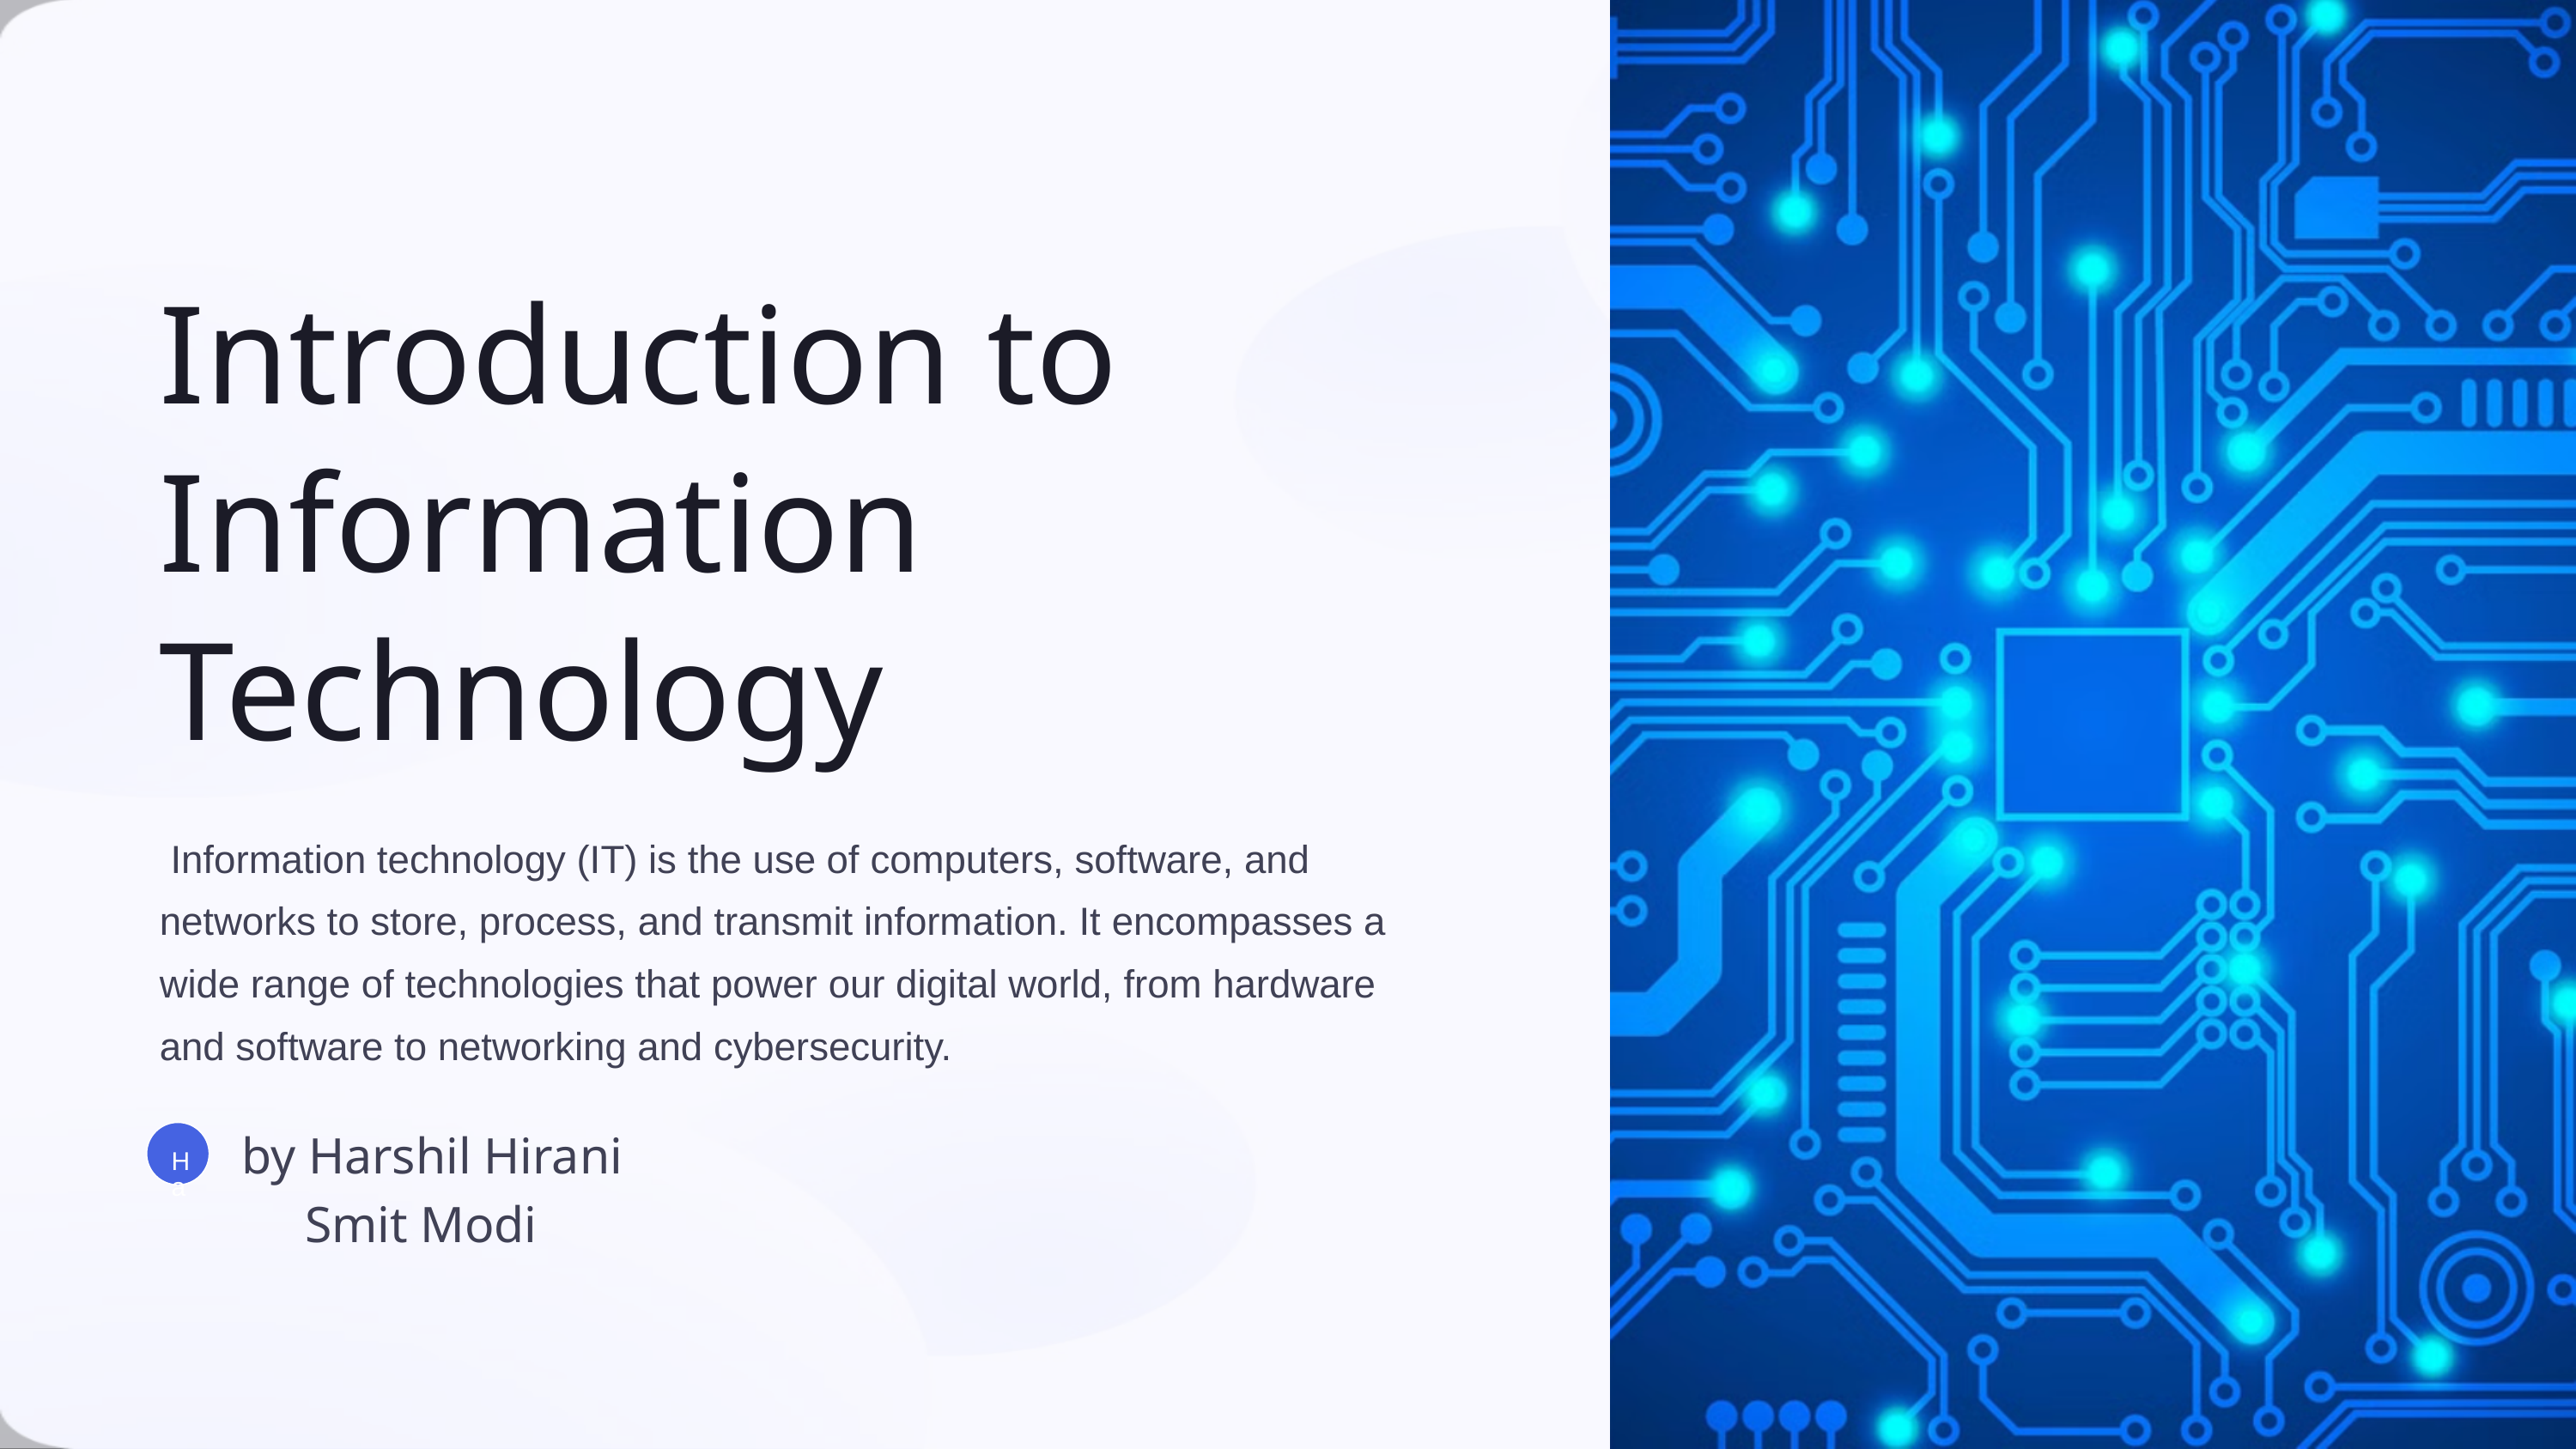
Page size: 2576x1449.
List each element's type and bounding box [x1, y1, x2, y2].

text_box [145, 1121, 210, 1186]
text_box [0, 0, 2576, 1449]
